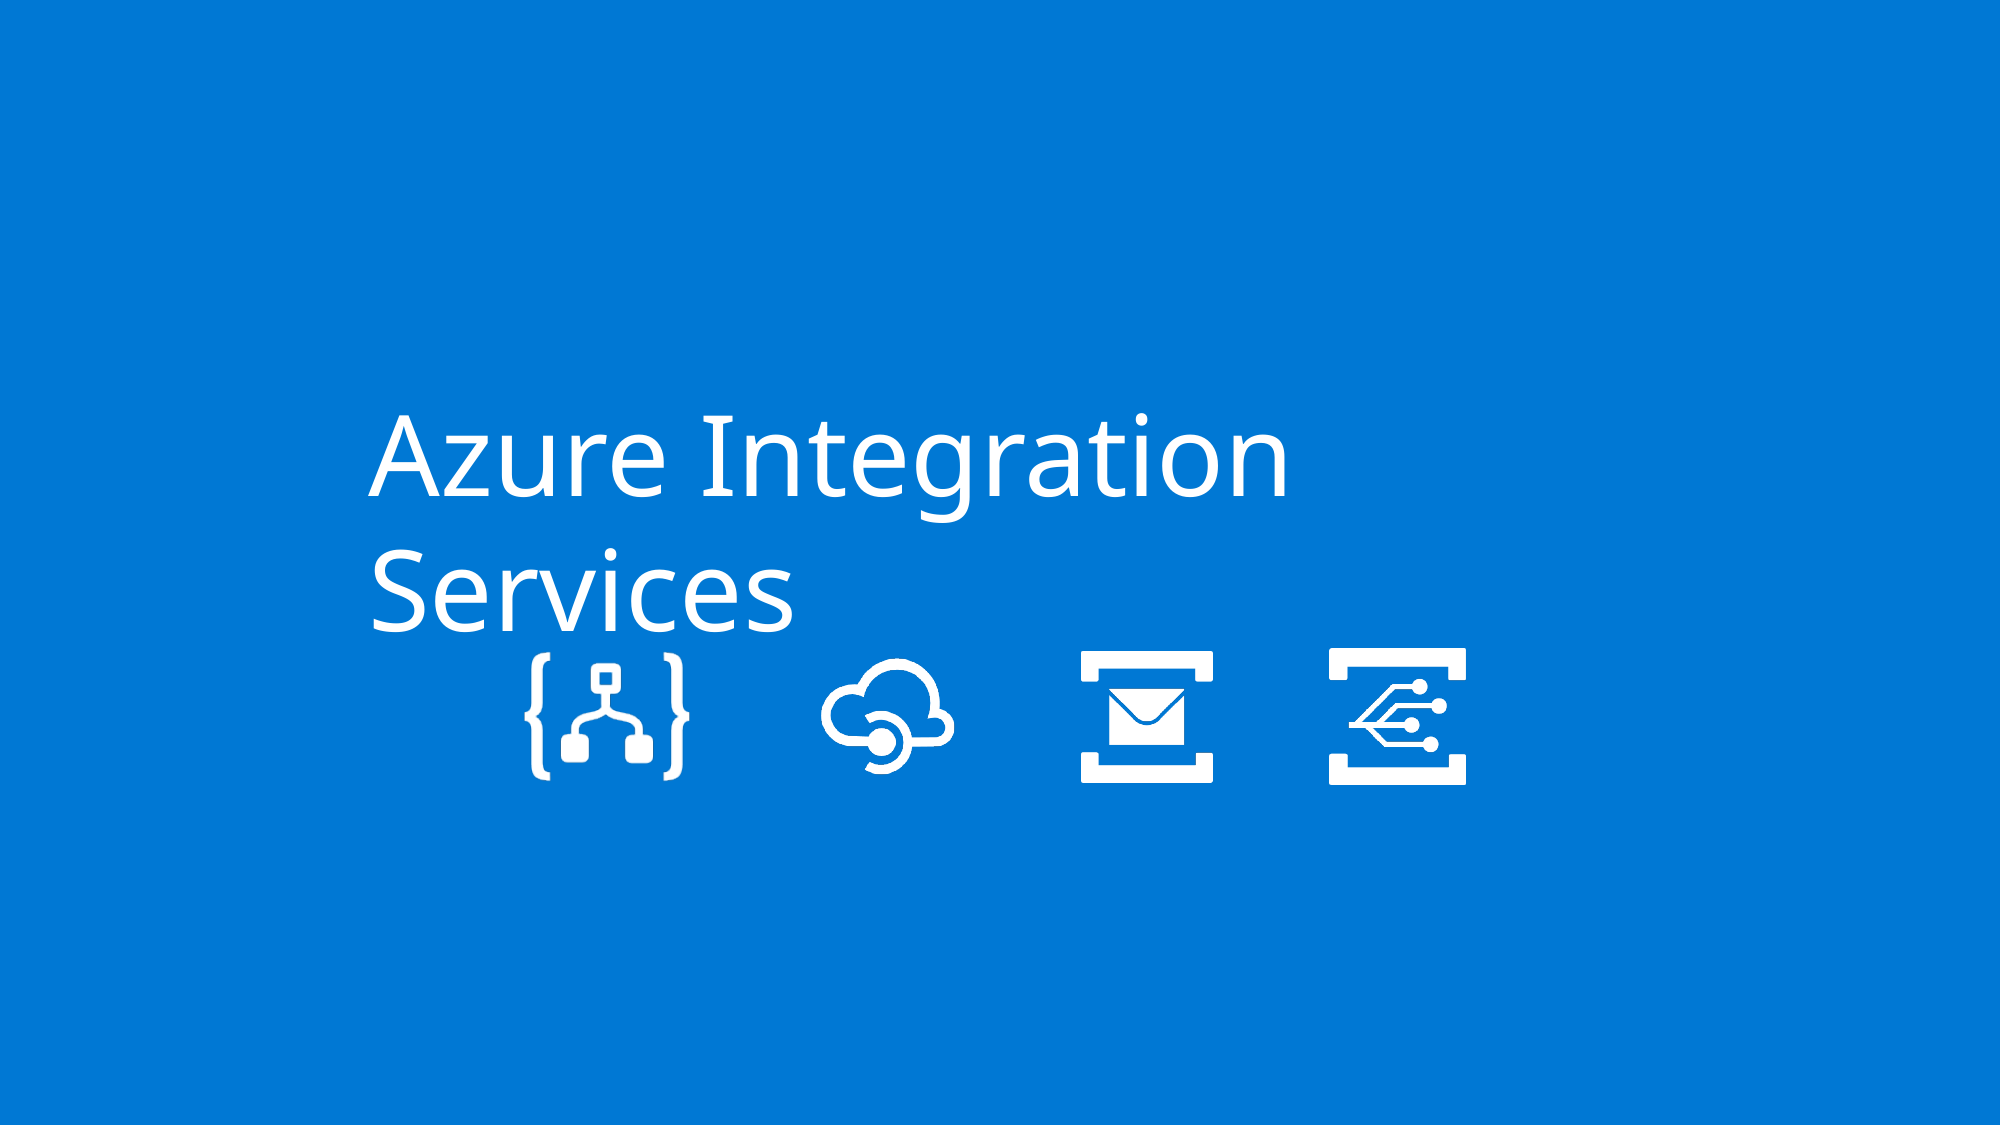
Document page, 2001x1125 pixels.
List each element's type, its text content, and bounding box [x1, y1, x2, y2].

picture [1328, 648, 1466, 786]
picture [1078, 648, 1216, 786]
text_box Azure Integration Services [368, 383, 1632, 654]
picture [806, 648, 965, 786]
picture [521, 648, 693, 786]
